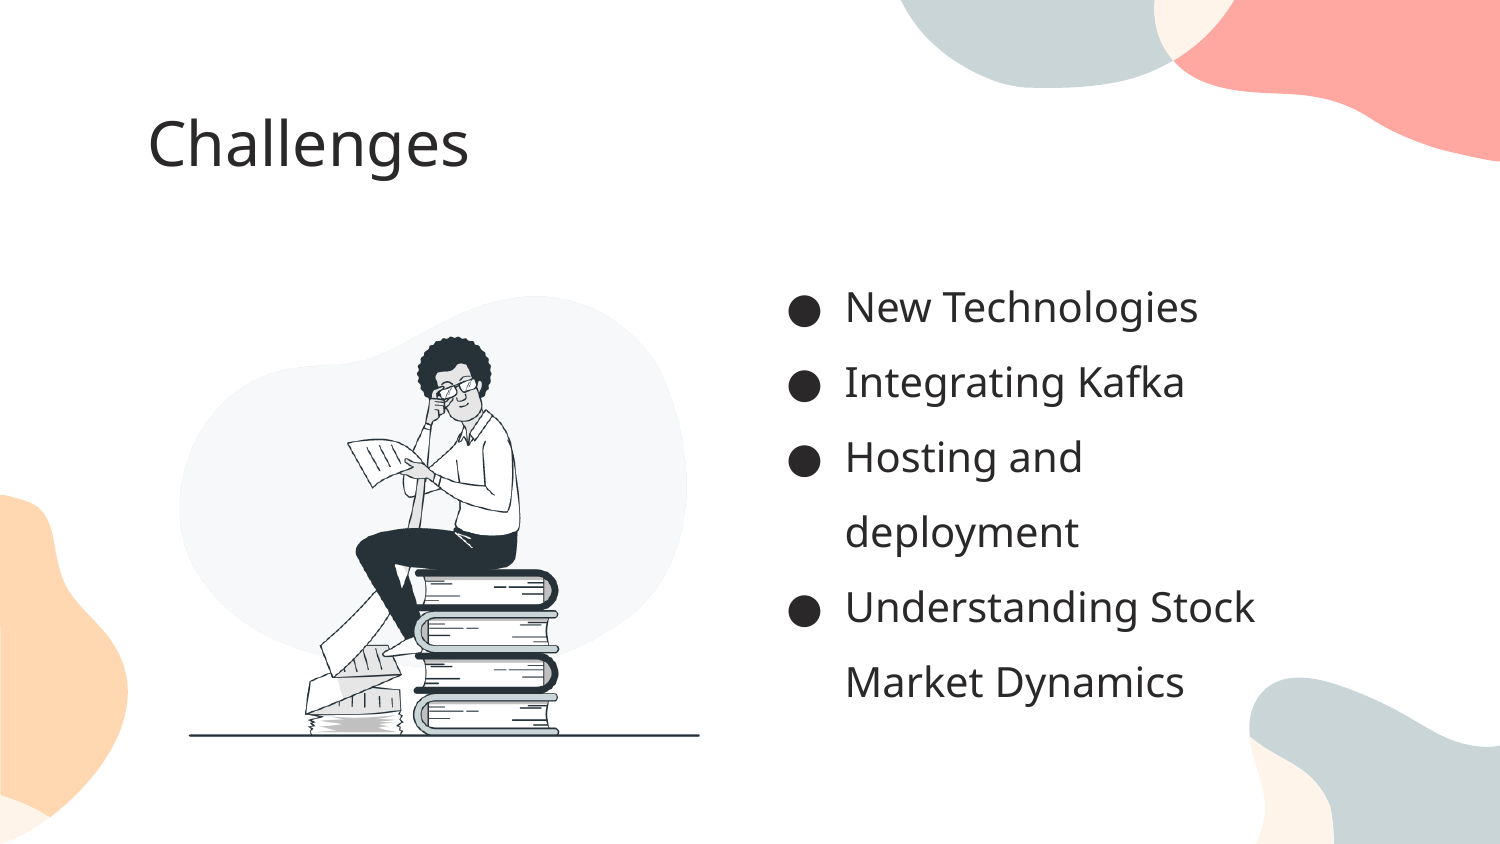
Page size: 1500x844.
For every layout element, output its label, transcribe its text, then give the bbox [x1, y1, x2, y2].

picture [143, 271, 731, 751]
title Challenges [117, 88, 731, 273]
subtitle New Technologies Integrating Kafka Hosting and deployment Understanding Stock Market Dynamics [754, 228, 1342, 735]
